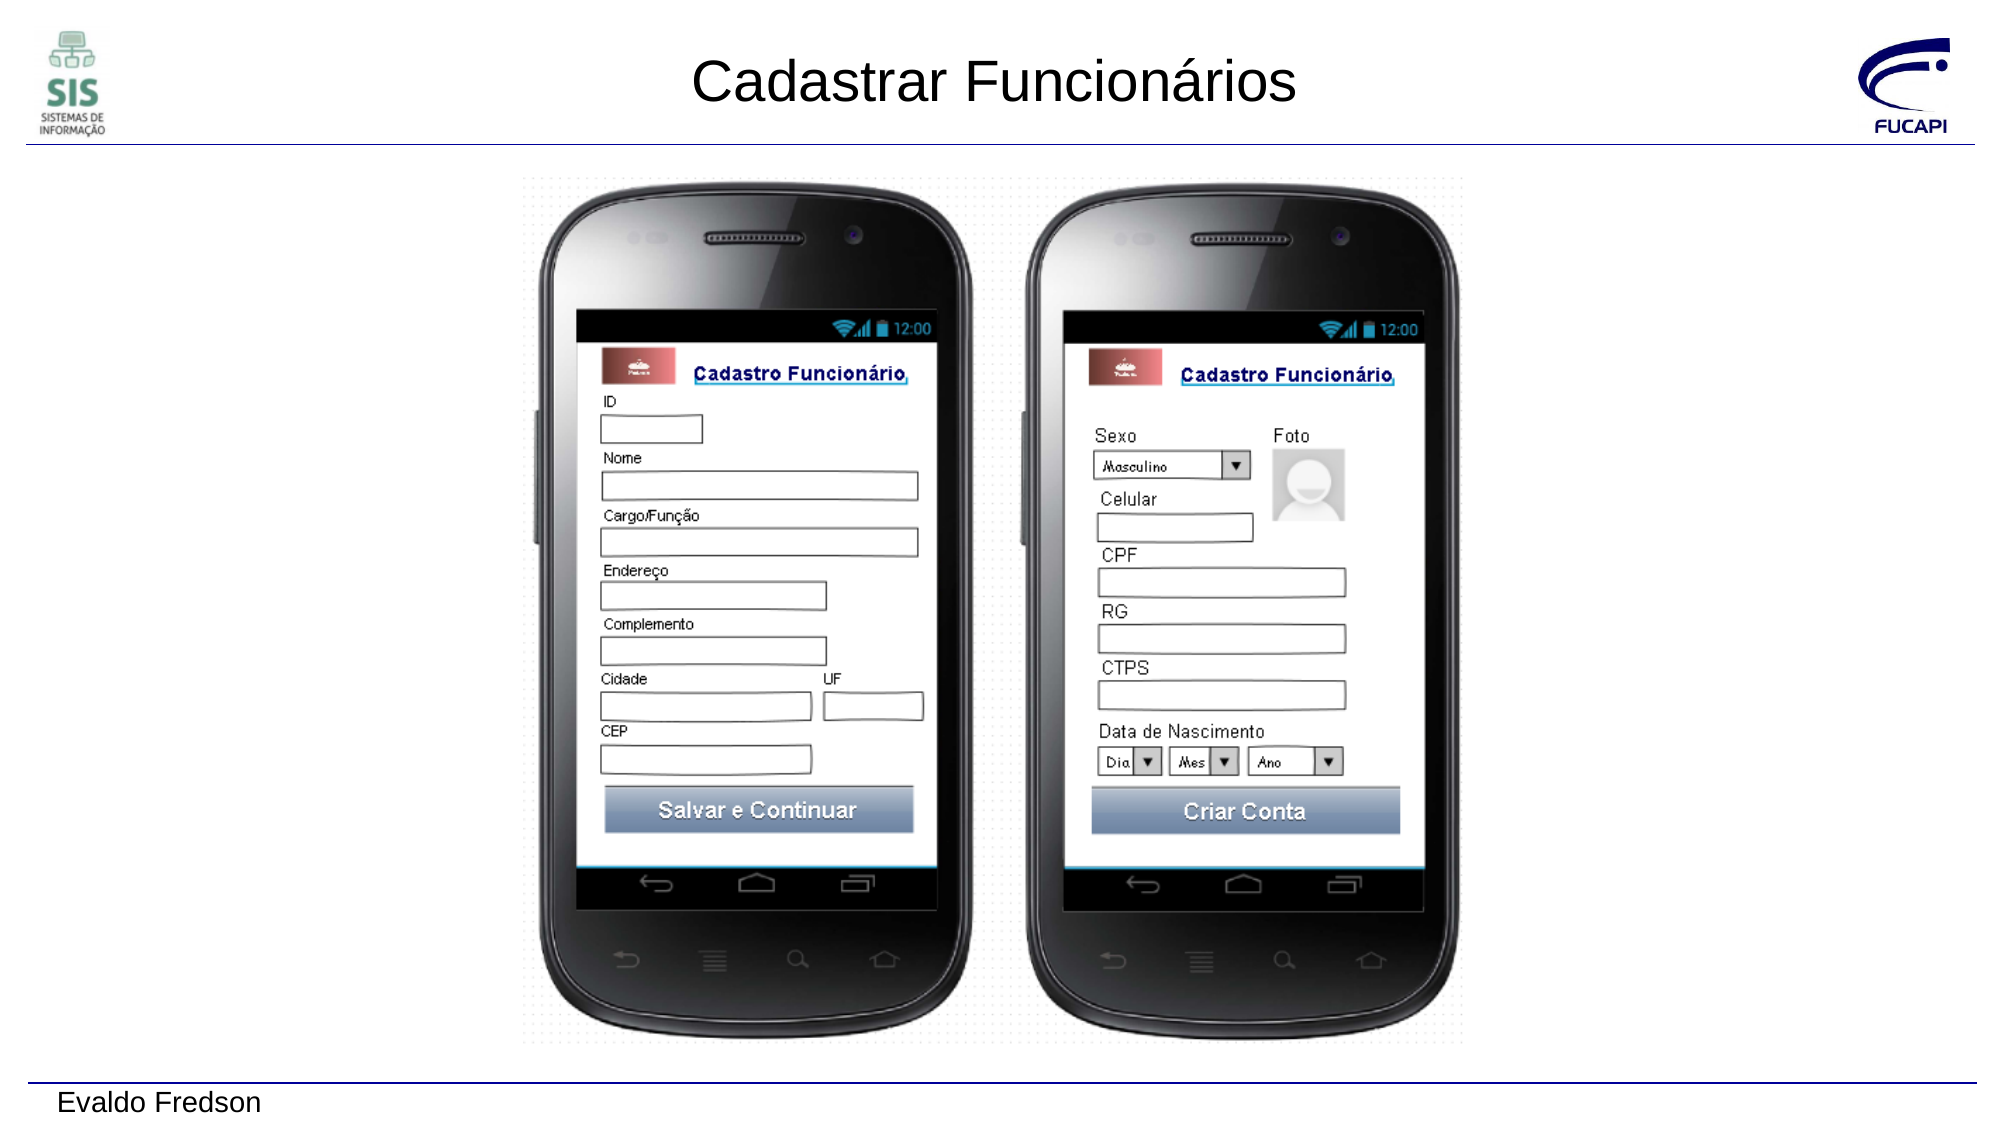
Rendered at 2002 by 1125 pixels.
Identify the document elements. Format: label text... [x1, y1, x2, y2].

picture [523, 175, 1468, 1045]
picture [33, 24, 111, 139]
text_box Evaldo Fredson [42, 1075, 459, 1125]
picture [1858, 38, 1950, 133]
text_box Cadastrar Funcionários [292, 35, 1699, 120]
